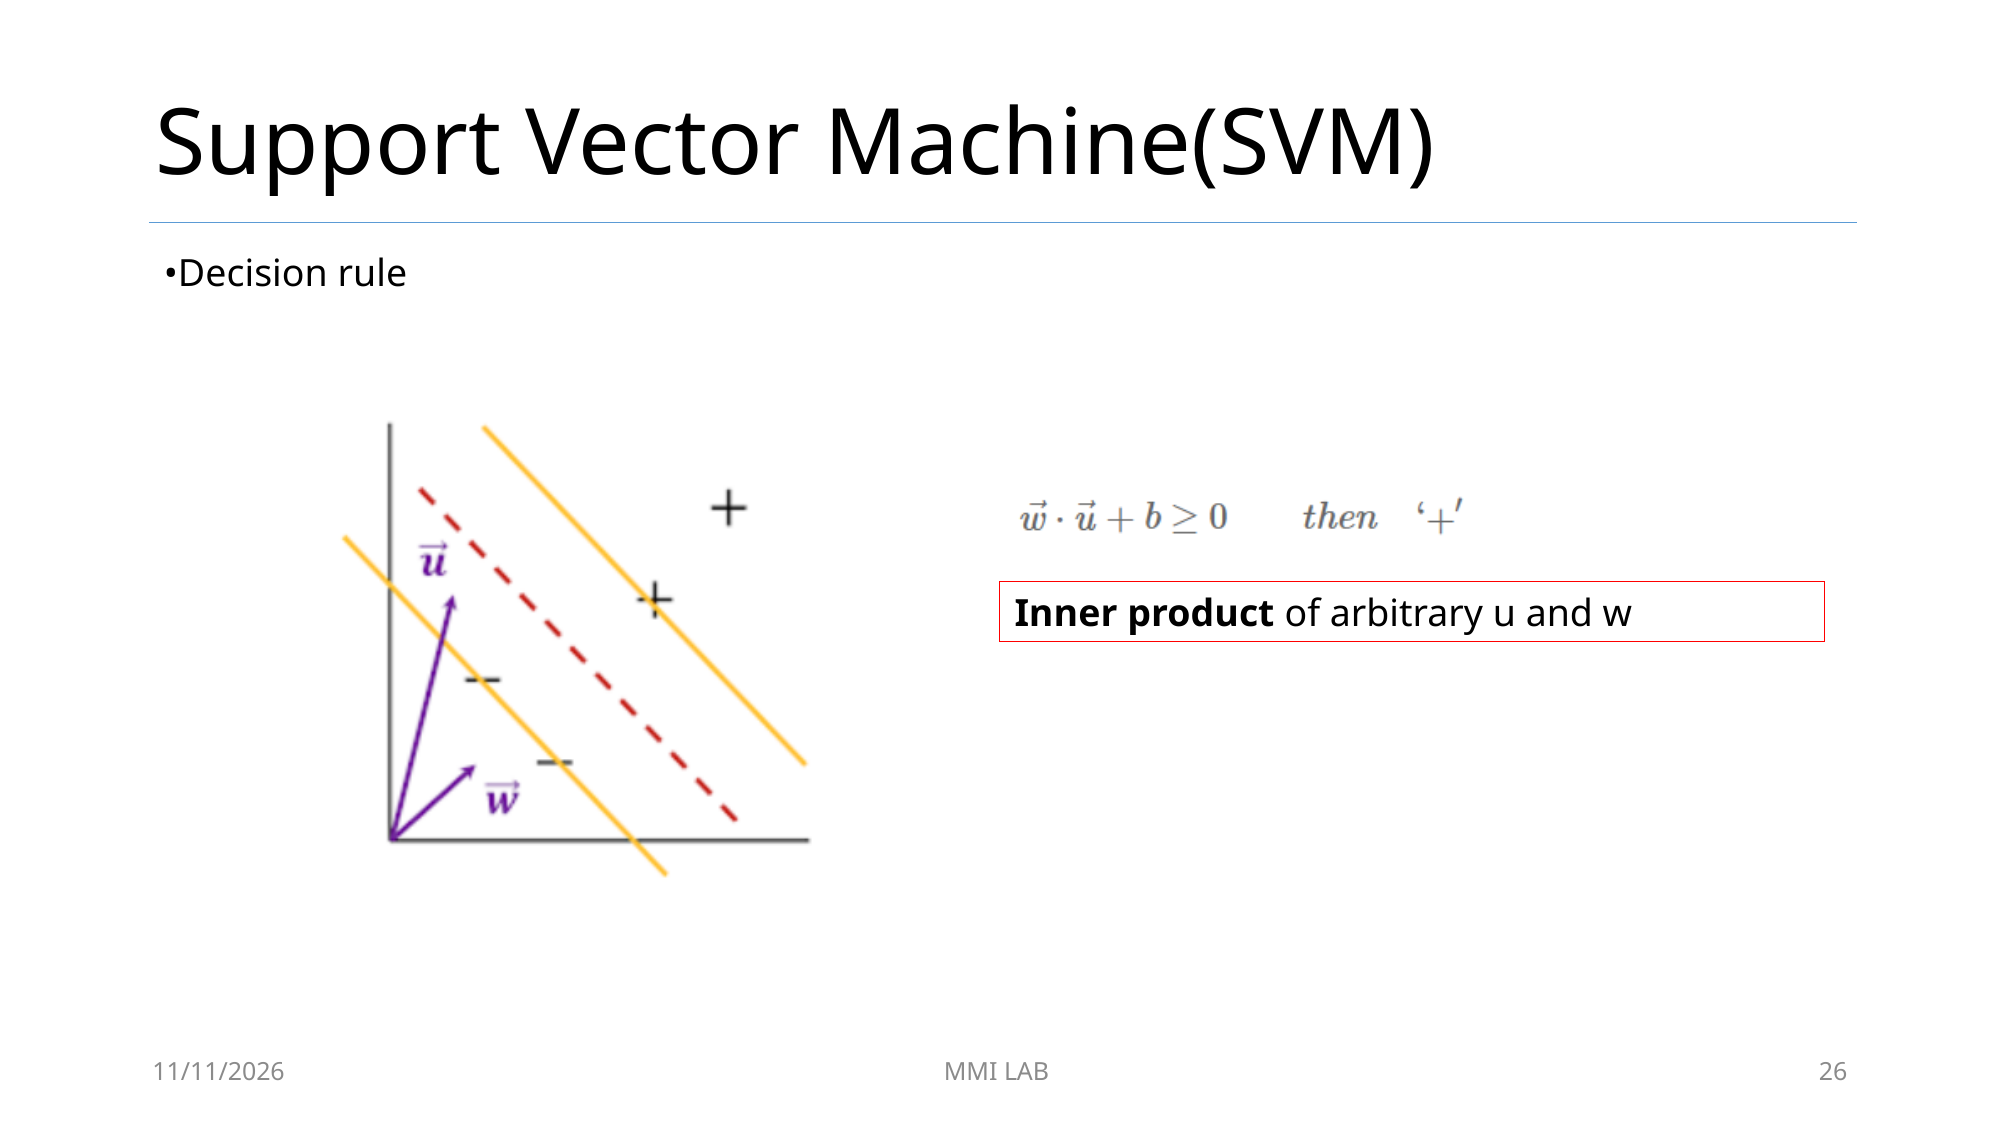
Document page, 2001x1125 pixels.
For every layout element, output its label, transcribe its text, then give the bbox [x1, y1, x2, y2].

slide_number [137, 1042, 588, 1103]
picture [986, 475, 1492, 556]
footer MMI LAB [662, 1042, 1338, 1103]
text_box Inner product of arbitrary u and w [999, 581, 1825, 642]
picture [260, 345, 876, 903]
title Support Vector Machine(SVM) [140, 36, 1866, 254]
slide_number 26 [1412, 1042, 1863, 1103]
text_box •Decision rule [149, 241, 908, 302]
